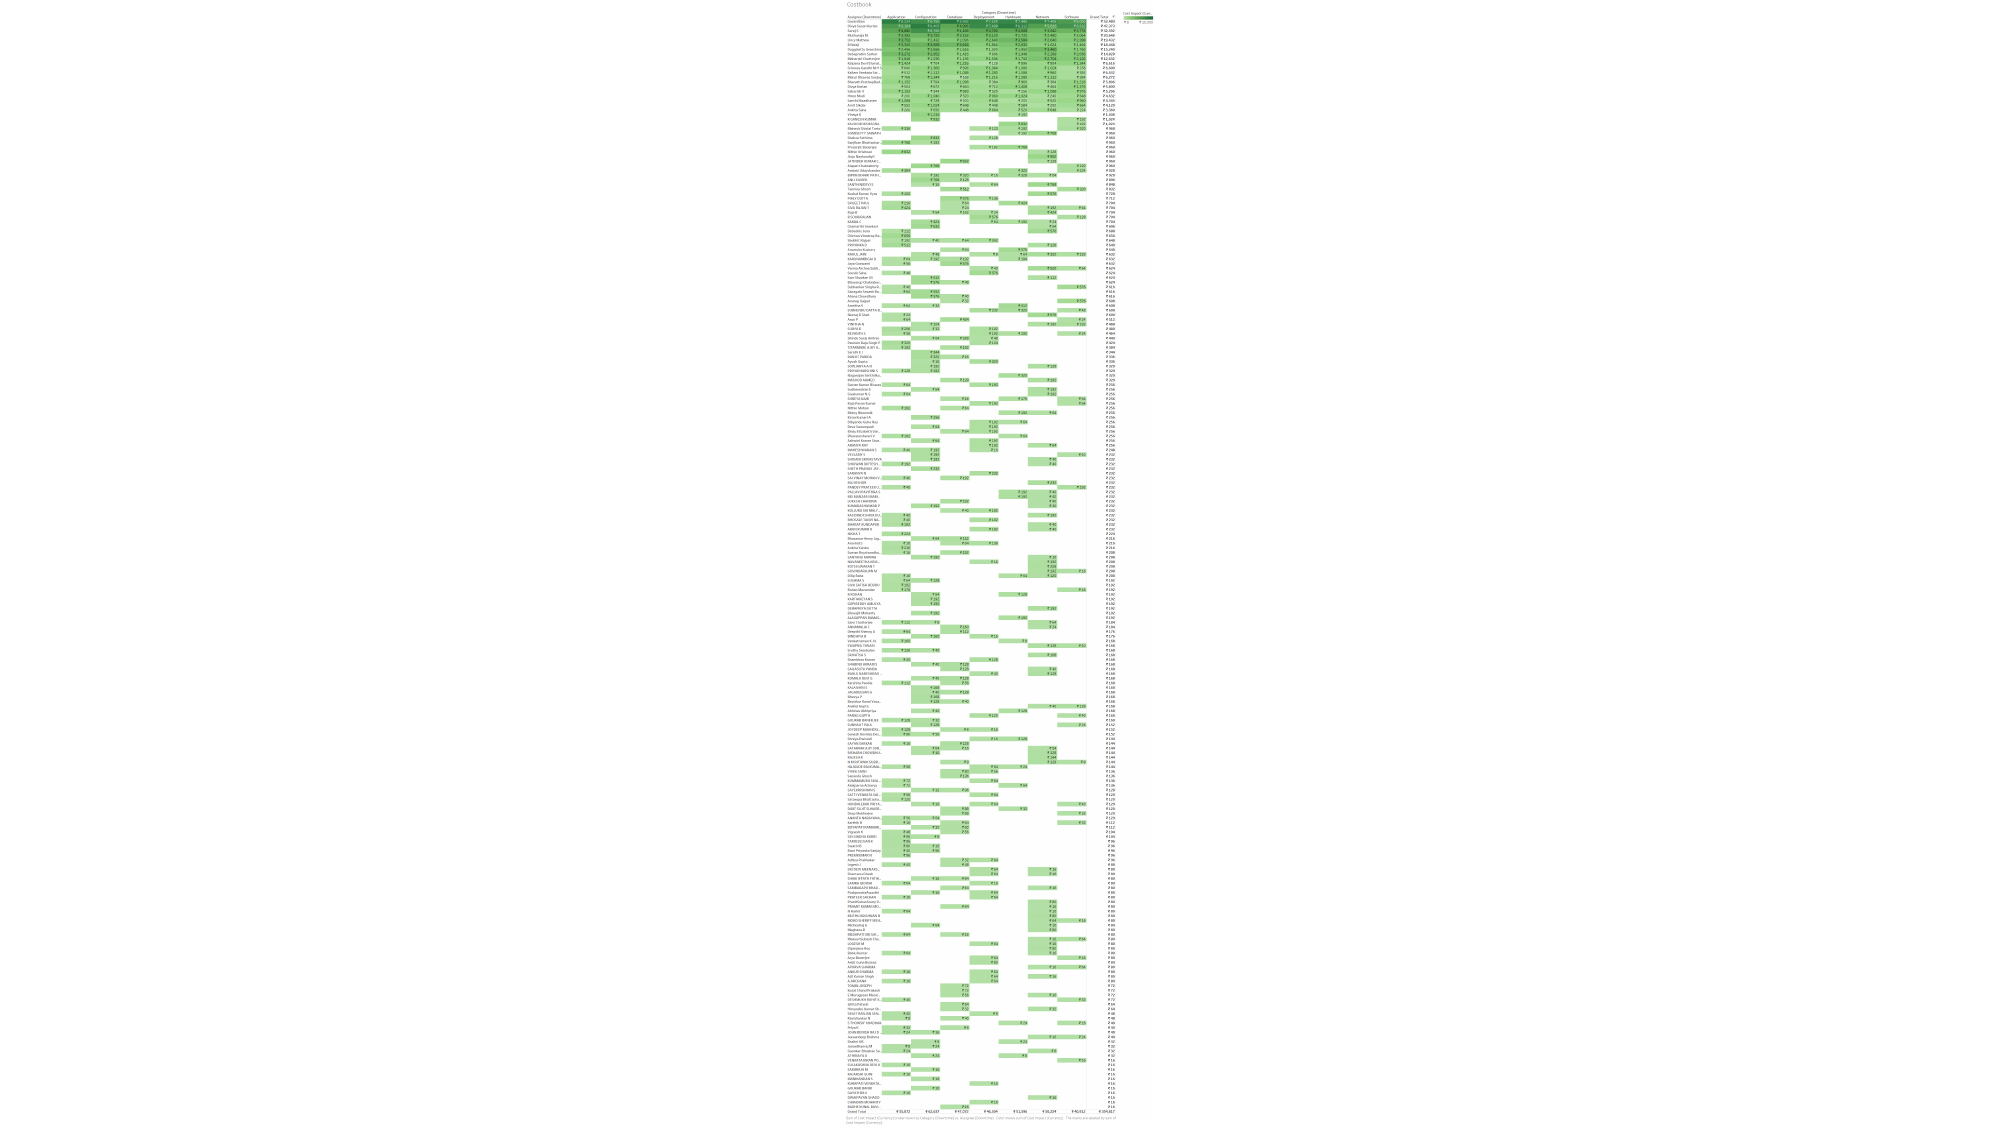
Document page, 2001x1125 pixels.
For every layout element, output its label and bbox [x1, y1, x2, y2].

picture [846, 0, 1154, 1125]
